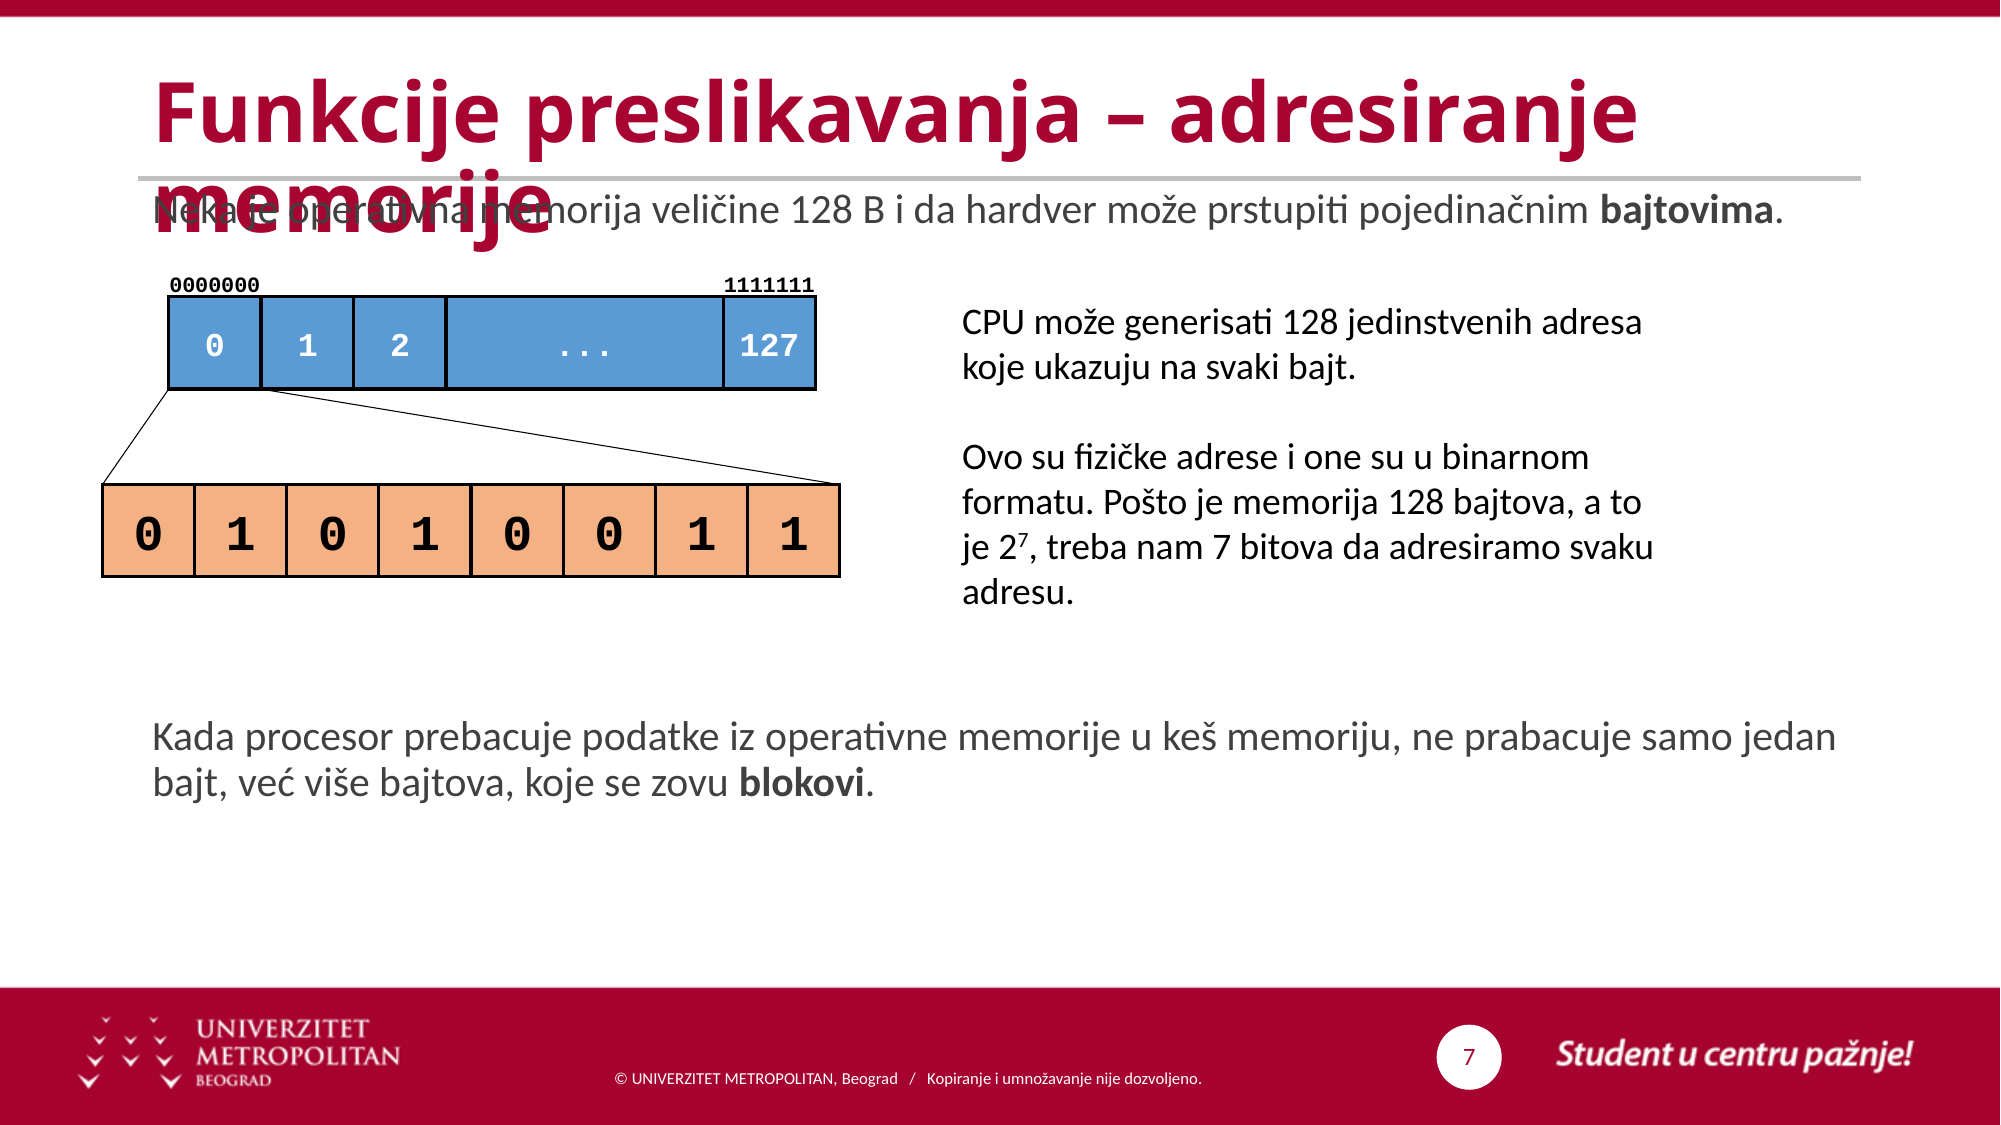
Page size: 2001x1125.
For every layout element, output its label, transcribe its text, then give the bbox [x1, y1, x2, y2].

text_box 0 [562, 485, 654, 578]
text_box 0 [470, 485, 562, 578]
text_box 0 [168, 305, 261, 390]
text_box 0 [101, 484, 193, 578]
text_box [260, 388, 840, 485]
text_box 2 [353, 296, 445, 388]
text_box 1 [261, 296, 353, 388]
text_box CPU može generisati 128 jedinstvenih adresa koje ukazuju na svaki bajt. Ovo su fizičke adrese i one su u binarnom formatu. Pošto je memorija 128 bajtova, a to je 27, treba nam 7 bitova da adresiramo svaku adresu. [947, 289, 1674, 619]
text_box 1 [193, 484, 286, 578]
list Neka je operativna memorija veličine 128 B i da hardver može prstupiti pojedinačnim bajtovima. Kada procesor prebacuje podatke iz operativne memorije u keš memoriju, ne prabacuje samo jedan bajt, već više bajtova, koje se zovu blokovi. [137, 180, 1863, 971]
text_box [102, 388, 169, 485]
text_box 1111111 [708, 263, 831, 305]
text_box 0000000 [154, 263, 276, 305]
text_box 0 [286, 485, 378, 578]
text_box 1 [747, 484, 841, 578]
picture [0, 0, 2000, 1125]
text_box 127 [722, 305, 817, 388]
text_box 1 [378, 485, 470, 578]
text_box 1 [654, 485, 747, 578]
title Funkcije preslikavanja – adresiranje memorije [137, 63, 1863, 180]
text_box ... [445, 296, 722, 388]
